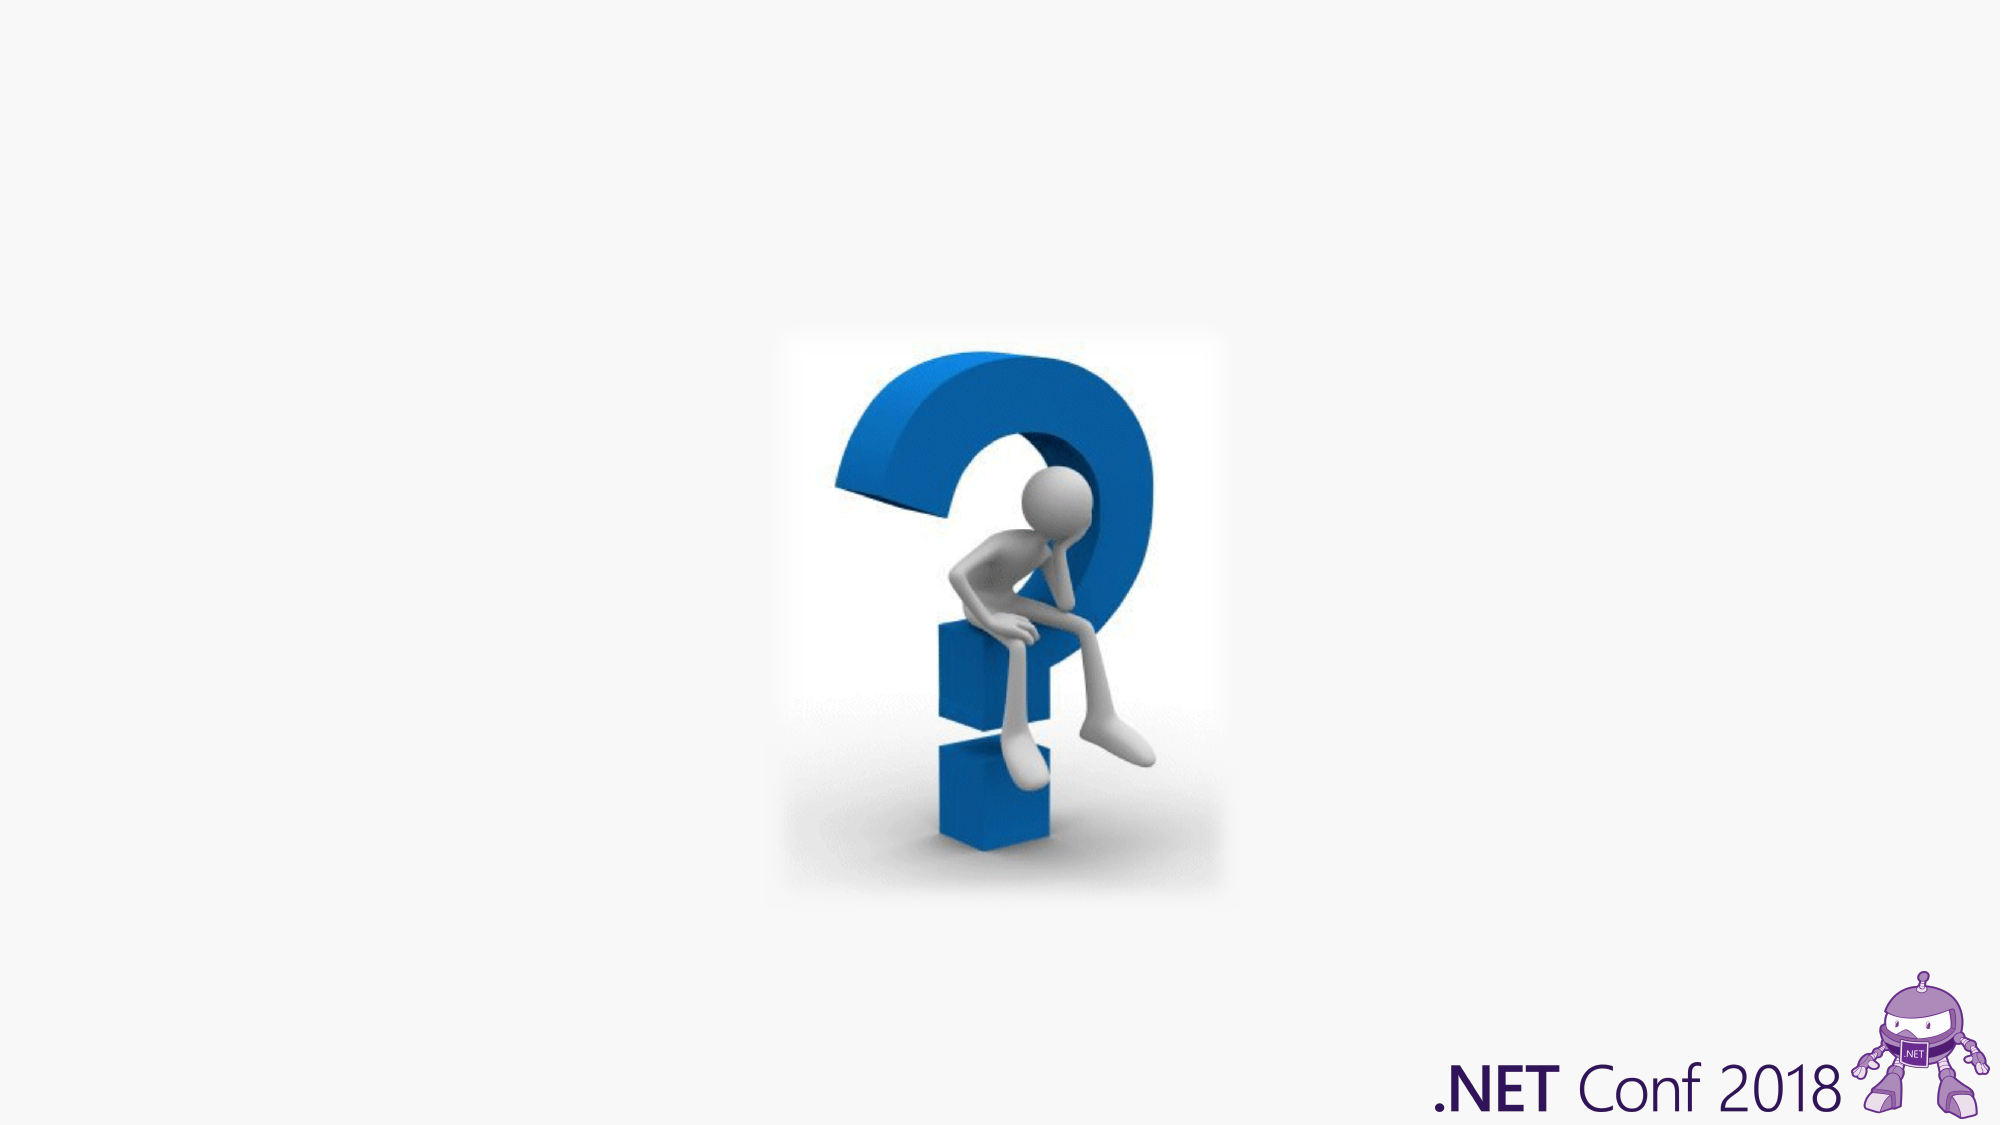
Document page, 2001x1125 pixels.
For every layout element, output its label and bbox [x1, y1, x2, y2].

picture [761, 314, 1244, 914]
picture [1851, 971, 1990, 1119]
picture [1435, 1062, 1841, 1112]
